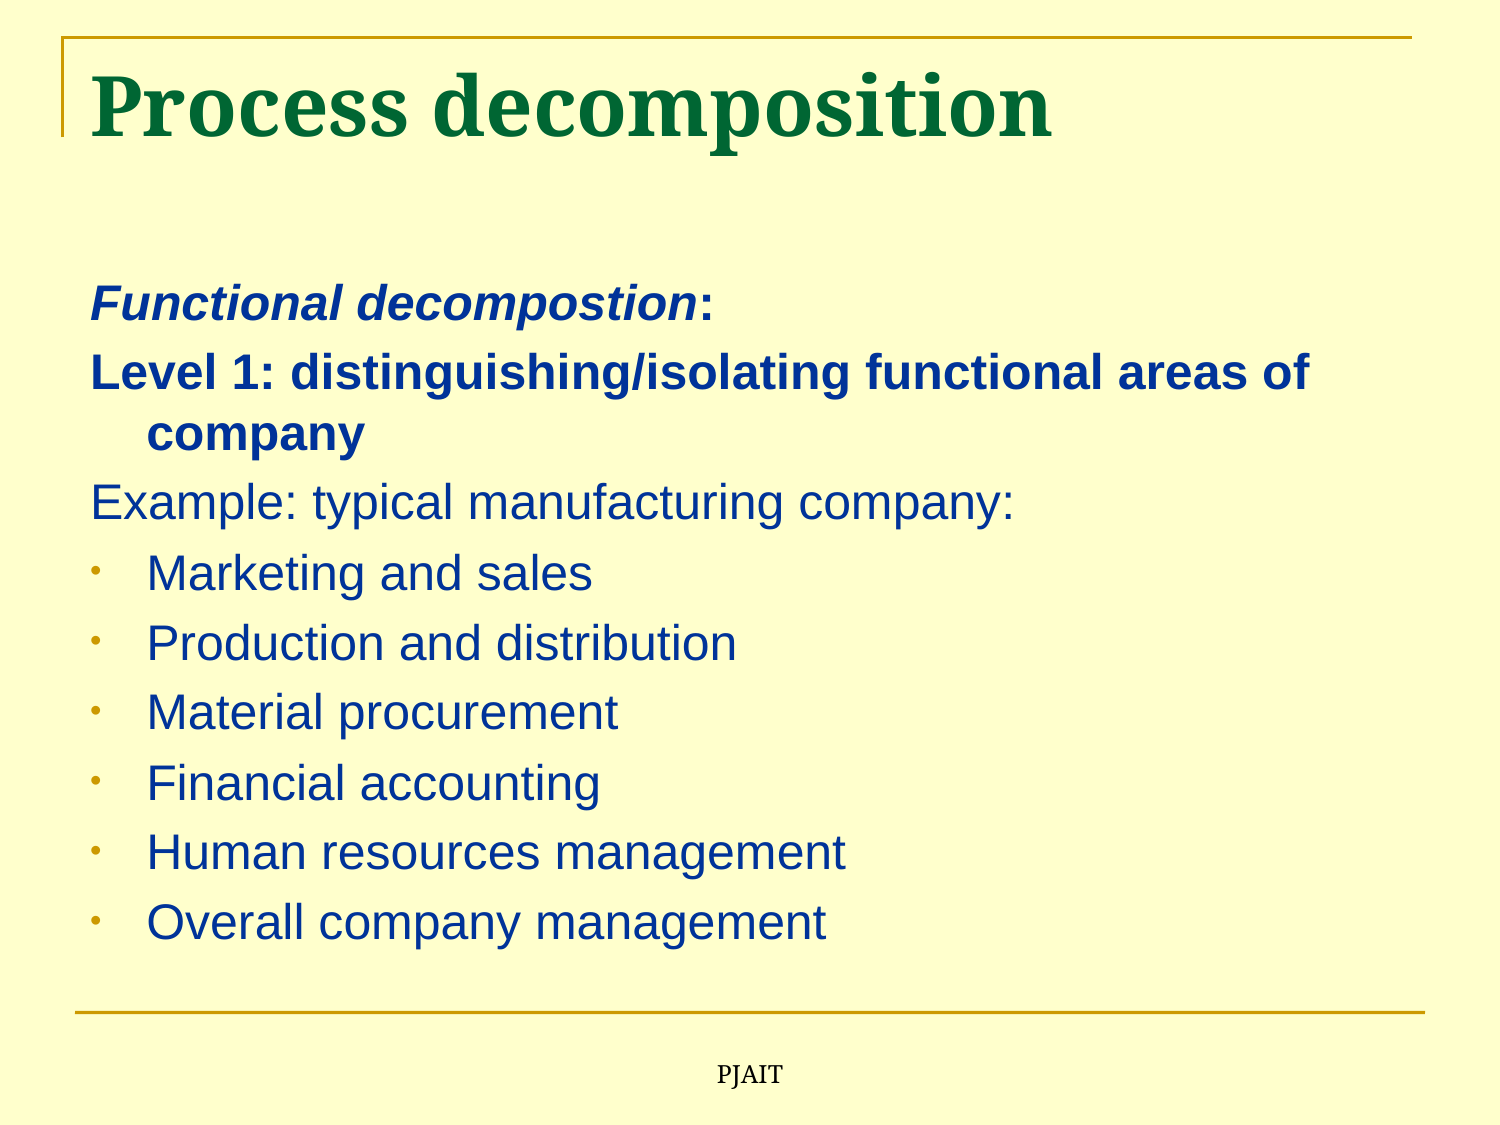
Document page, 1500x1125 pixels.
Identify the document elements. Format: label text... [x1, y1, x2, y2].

footer PJAIT [512, 1024, 988, 1101]
list Functional decompostion: Level 1: distinguishing/isolating functional areas of company Example: typical manufacturing company: Marketing and sales Production and distribution Material procurement Financial accounting Human resources management Overall company management [74, 262, 1426, 1006]
title Process decomposition [74, 45, 1426, 233]
